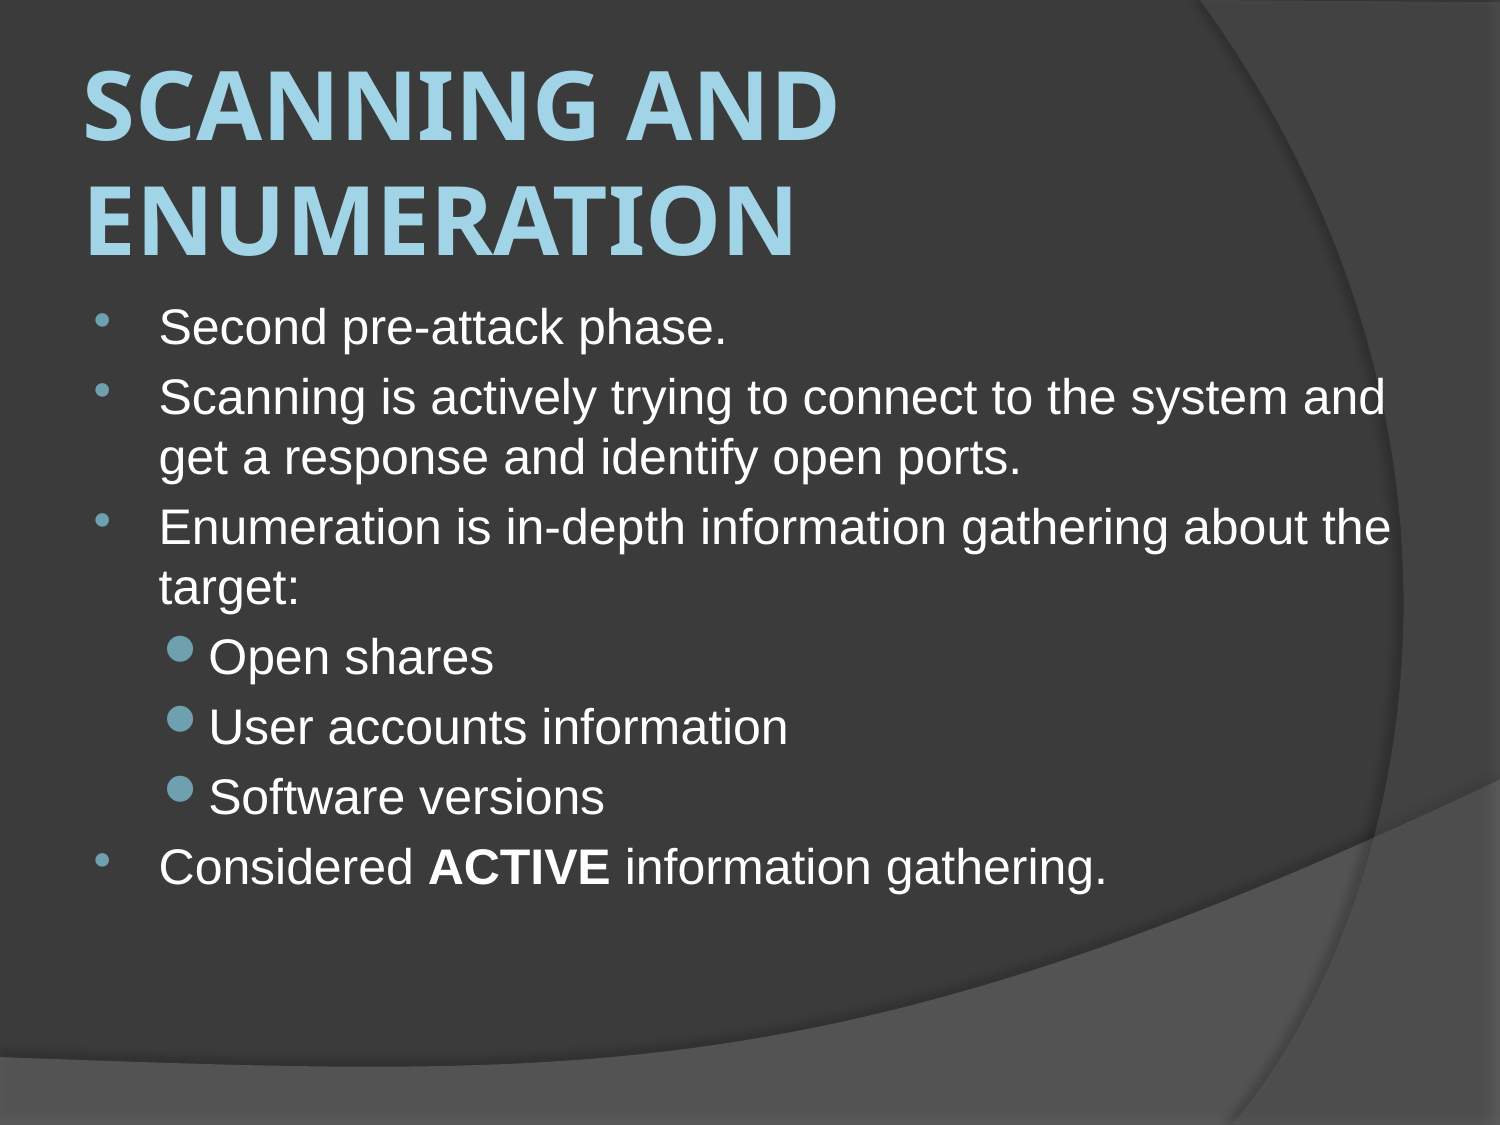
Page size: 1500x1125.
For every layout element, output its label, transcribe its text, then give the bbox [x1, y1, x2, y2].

title Scanning and Enumeration [75, 45, 1450, 275]
list Second pre-attack phase. Scanning is actively trying to connect to the system and get a response and identify open ports. Enumeration is in-depth information gathering about the target: Open shares User accounts information Software versions Considered ACTIVE information gathering. [75, 287, 1425, 1113]
